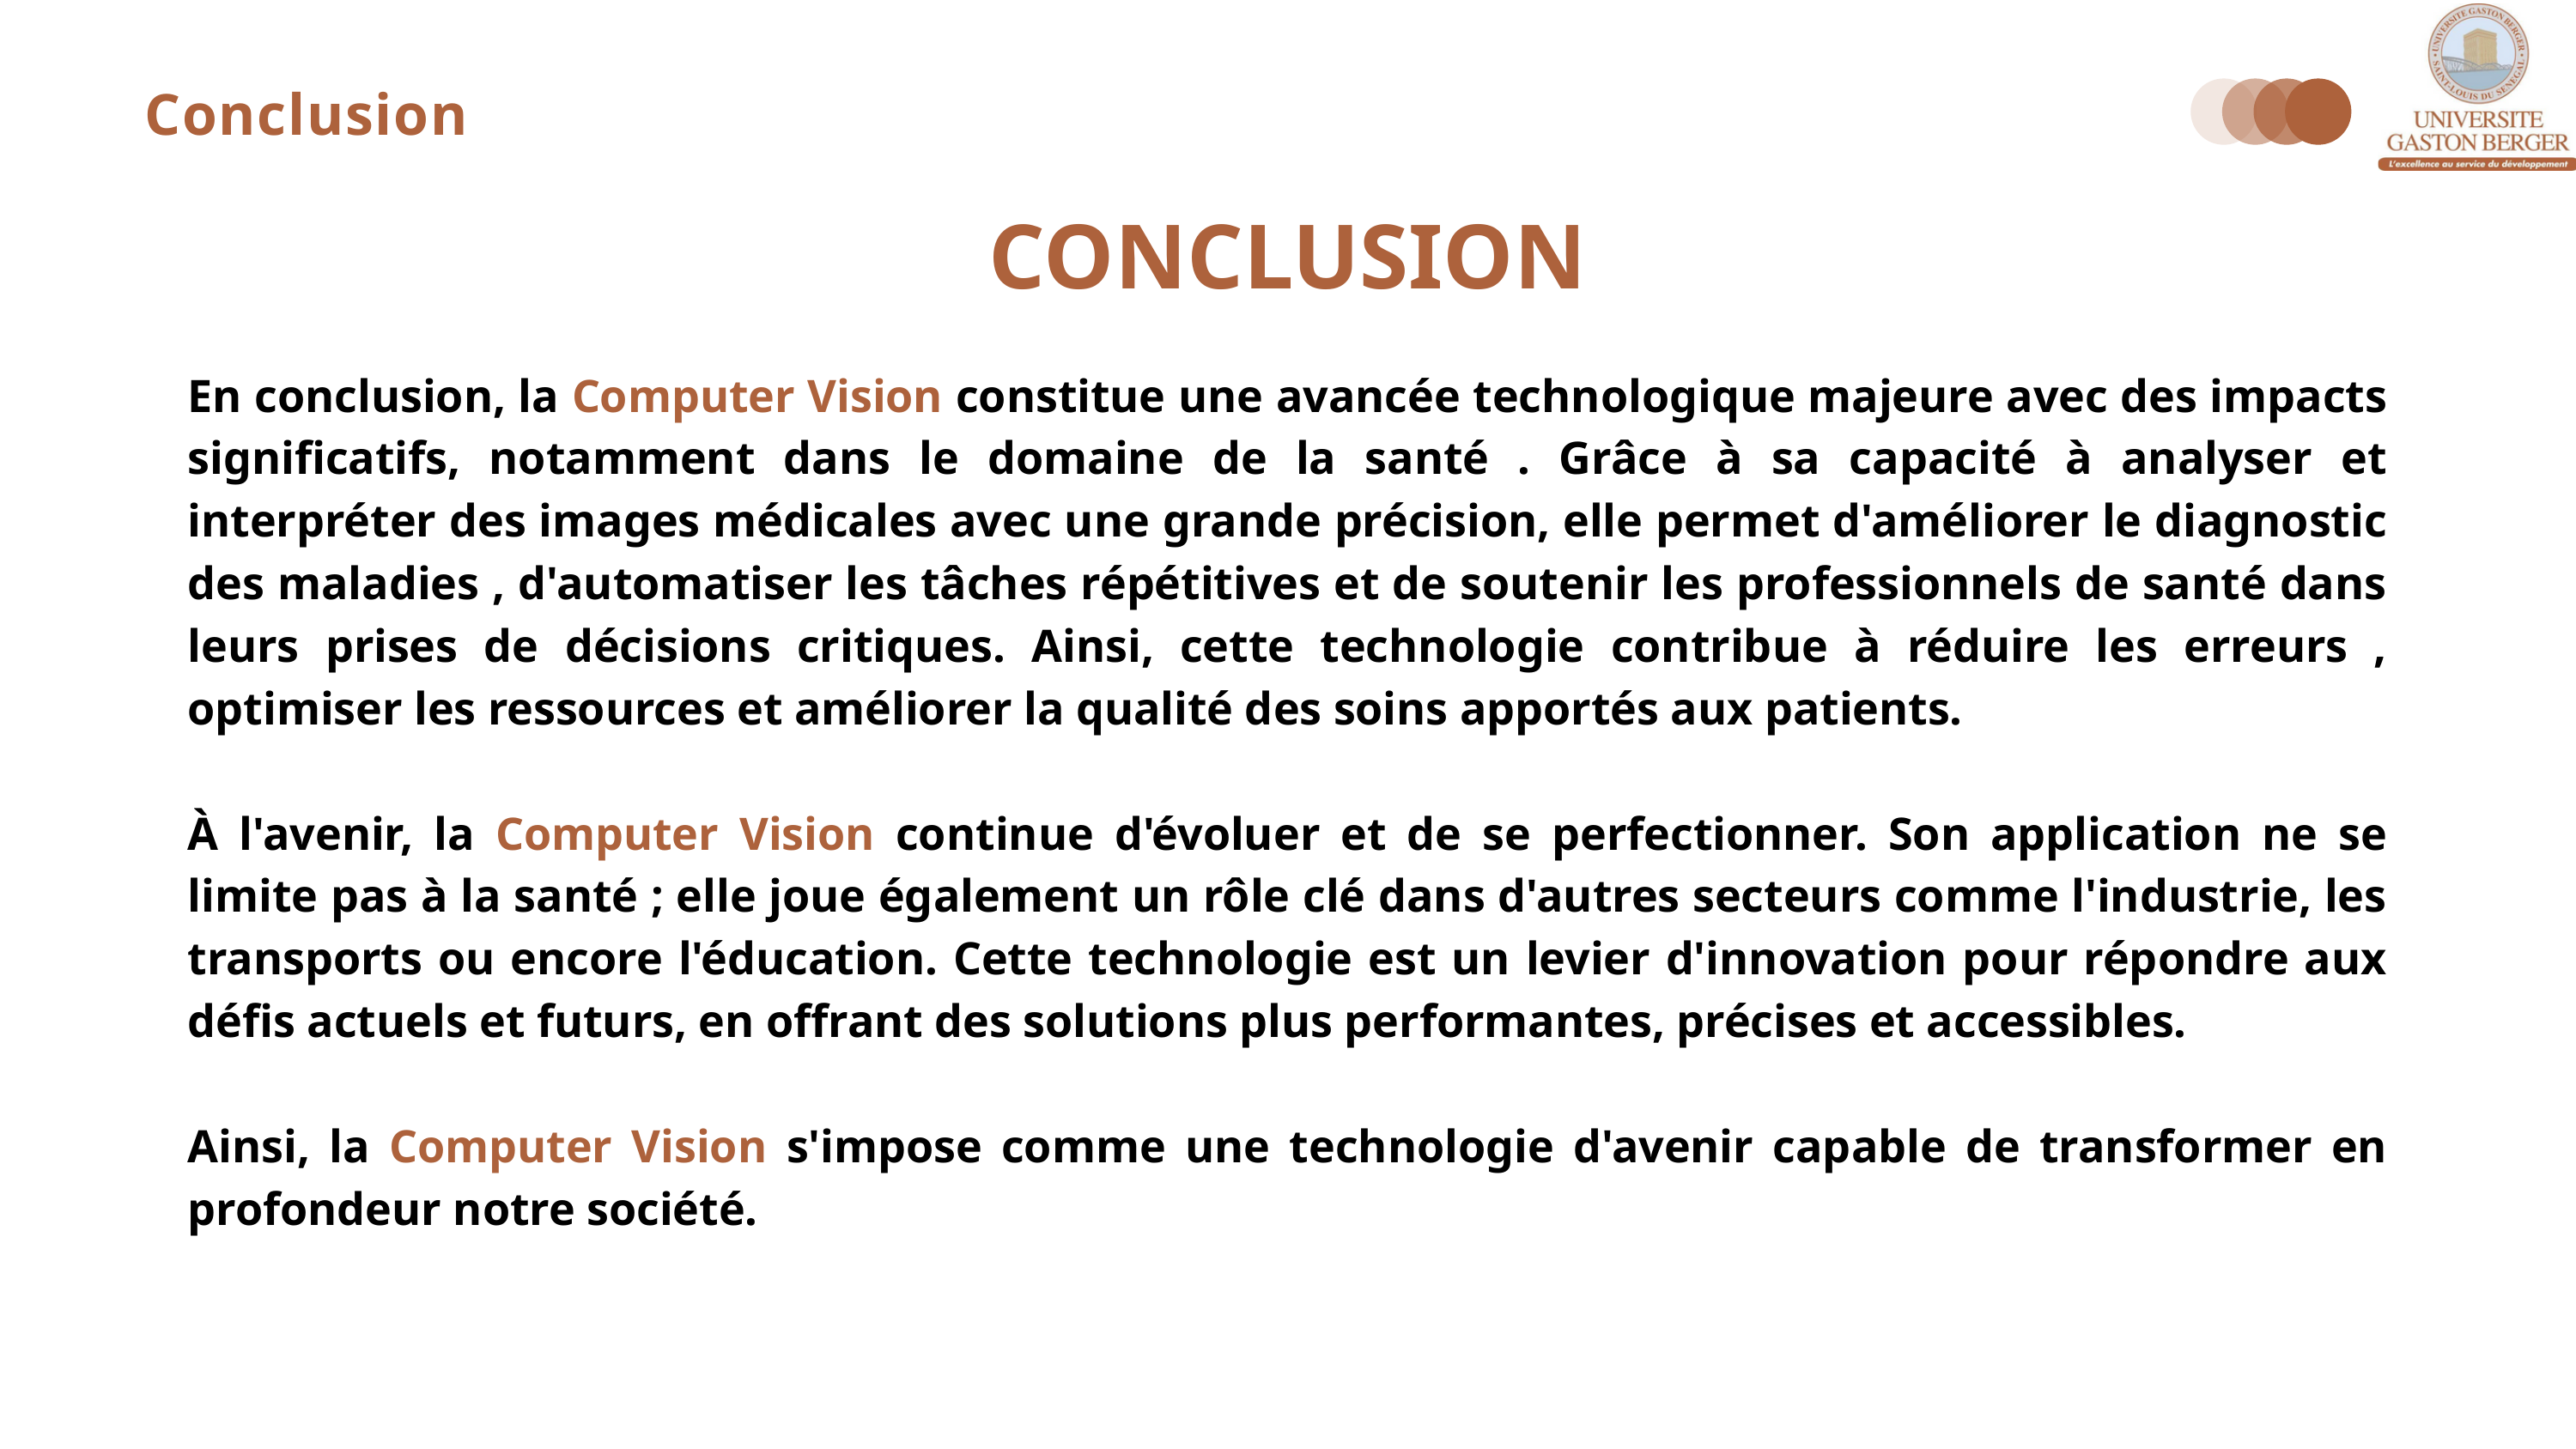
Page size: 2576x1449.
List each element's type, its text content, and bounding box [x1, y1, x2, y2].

text_box CONCLUSION [502, 209, 2074, 306]
text_box En conclusion, la Computer Vision constitue une avancée technologique majeure avec des impacts significatifs, notamment dans le domaine de la santé . Grâce à sa capacité à analyser et interpréter des images médicales avec une grande précision, elle permet d'améliorer le diagnostic des maladies , d'automatiser les tâches répétitives et de soutenir les professionnels de santé dans leurs prises de décisions critiques. Ainsi, cette technologie contribue à réduire les erreurs , optimiser les ressources et améliorer la qualité des soins apportés aux patients. À l'avenir, la Computer Vision continue d'évoluer et de se perfectionner. Son application ne se limite pas à la santé ; elle joue également un rôle clé dans d'autres secteurs comme l'industrie, les transports ou encore l'éducation. Cette technologie est un levier d'innovation pour répondre aux défis actuels et futurs, en offrant des solutions plus performantes, précises et accessibles. Ainsi, la Computer Vision s'impose comme une technologie d'avenir capable de transformer en profondeur notre société. [187, 358, 2389, 1297]
text_box Conclusion [144, 67, 731, 148]
text_box [2378, 3, 2576, 171]
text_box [2190, 78, 2352, 145]
